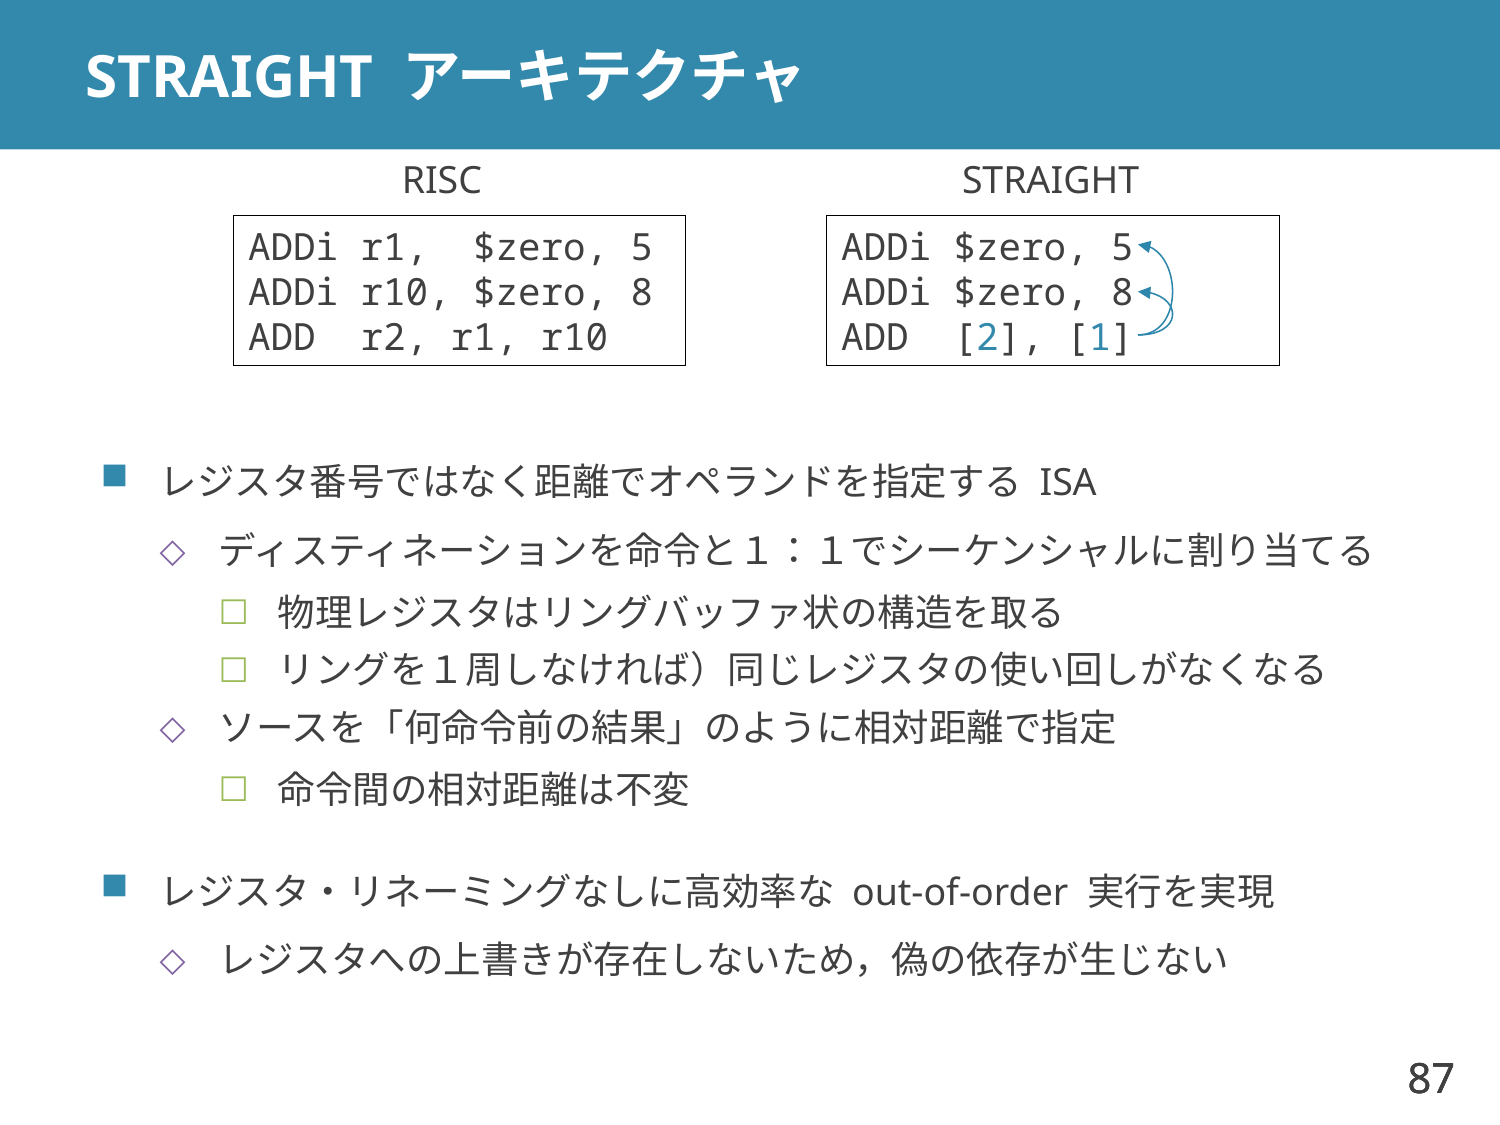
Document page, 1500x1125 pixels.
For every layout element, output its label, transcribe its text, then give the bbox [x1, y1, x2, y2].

list レジスタ番号ではなく距離でオペランドを指定する ISA ディスティネーションを命令と１：１でシーケンシャルに割り当てる 物理レジスタはリングバッファ状の構造を取る リングを１周しなければ）同じレジスタの使い回しがなくなる ソースを「何命令前の結果」のように相対距離で指定 命令間の相対距離は不変 レジスタ・リネーミングなしに高効率な out-of-order 実行を実現 レジスタへの上書きが存在しないため，偽の依存が生じない [85, 399, 1489, 1036]
text_box [1106, 216, 1140, 273]
text_box [1111, 306, 1140, 364]
text_box ADDi $zero, 5 ADDi $zero, 8 ADD [2], [1] [826, 215, 1280, 366]
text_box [1137, 291, 1141, 336]
text_box STRAIGHT [947, 149, 1165, 209]
title STRAIGHT アーキテクチャ [70, 0, 1500, 150]
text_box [1137, 244, 1141, 291]
text_box [1111, 263, 1132, 306]
text_box RISC [387, 149, 583, 209]
text_box ADDi r1, $zero, 5 ADDi r10, $zero, 8 ADD r2, r1, r10 [233, 215, 686, 366]
